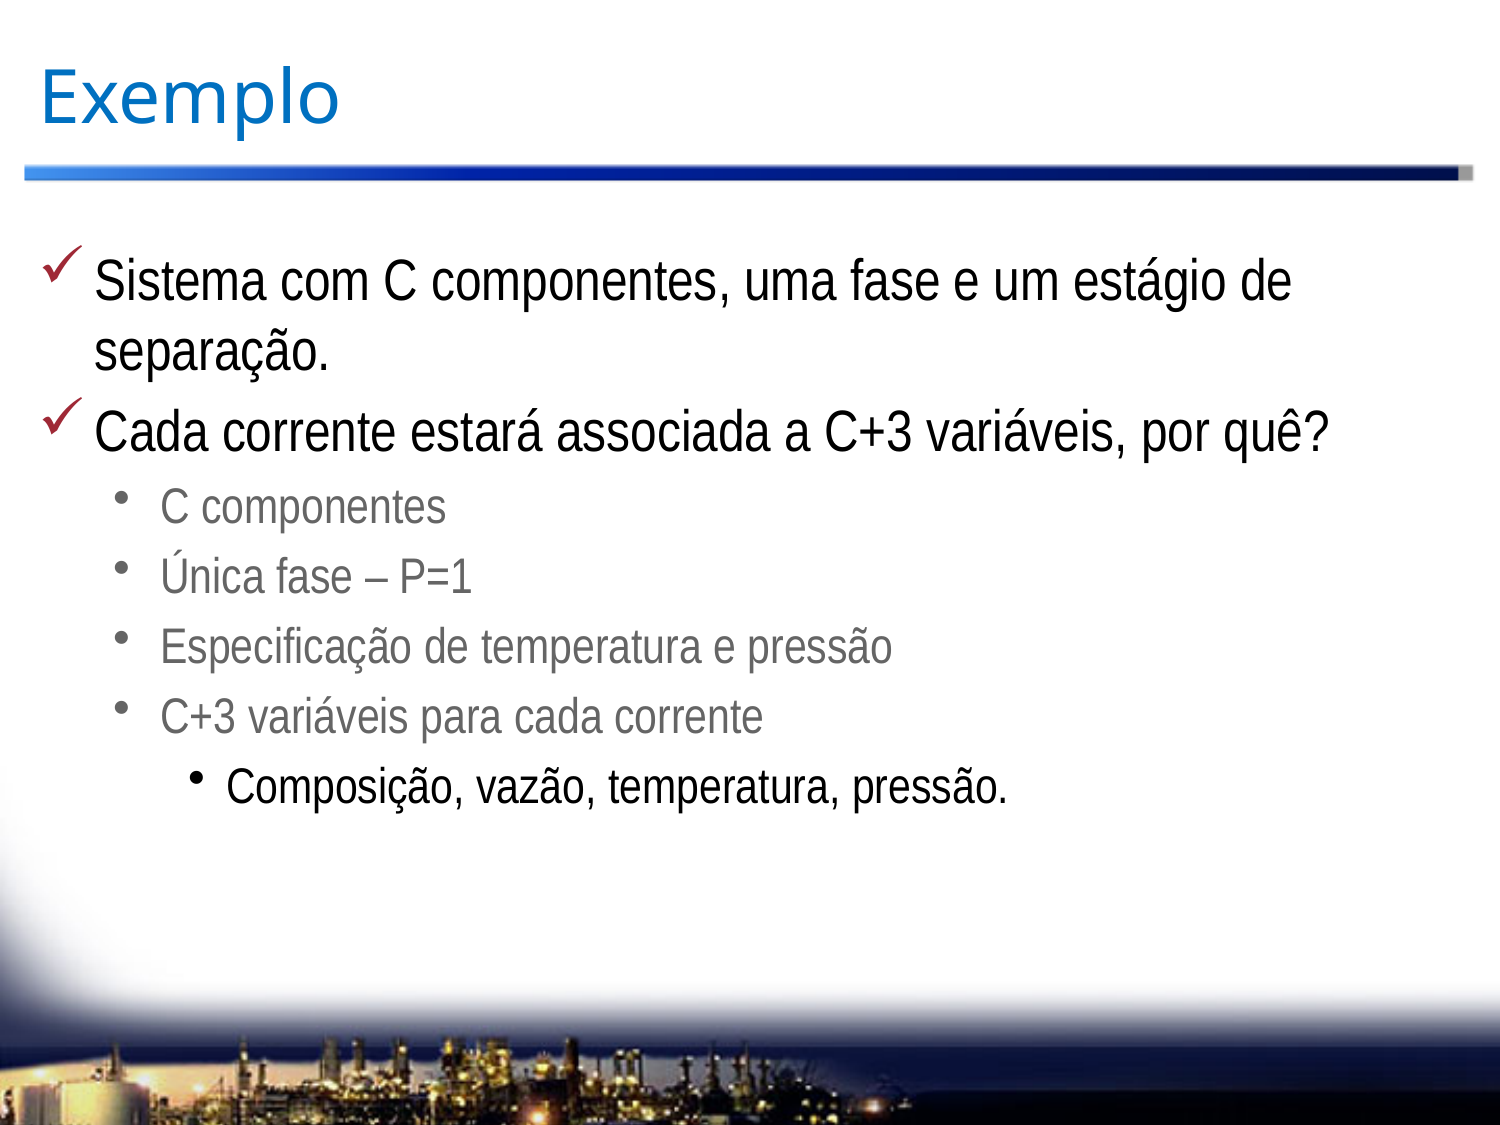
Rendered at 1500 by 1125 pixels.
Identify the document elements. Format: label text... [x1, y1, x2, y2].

title Exemplo [23, 0, 1477, 188]
picture [0, 0, 1500, 1125]
list Sistema com C componentes, uma fase e um estágio de separação. Cada corrente estará associada a C+3 variáveis, por quê? C componentes Única fase – P=1 Especificação de temperatura e pressão C+3 variáveis para cada corrente Composição, vazão, temperatura, pressão. [23, 234, 1476, 988]
